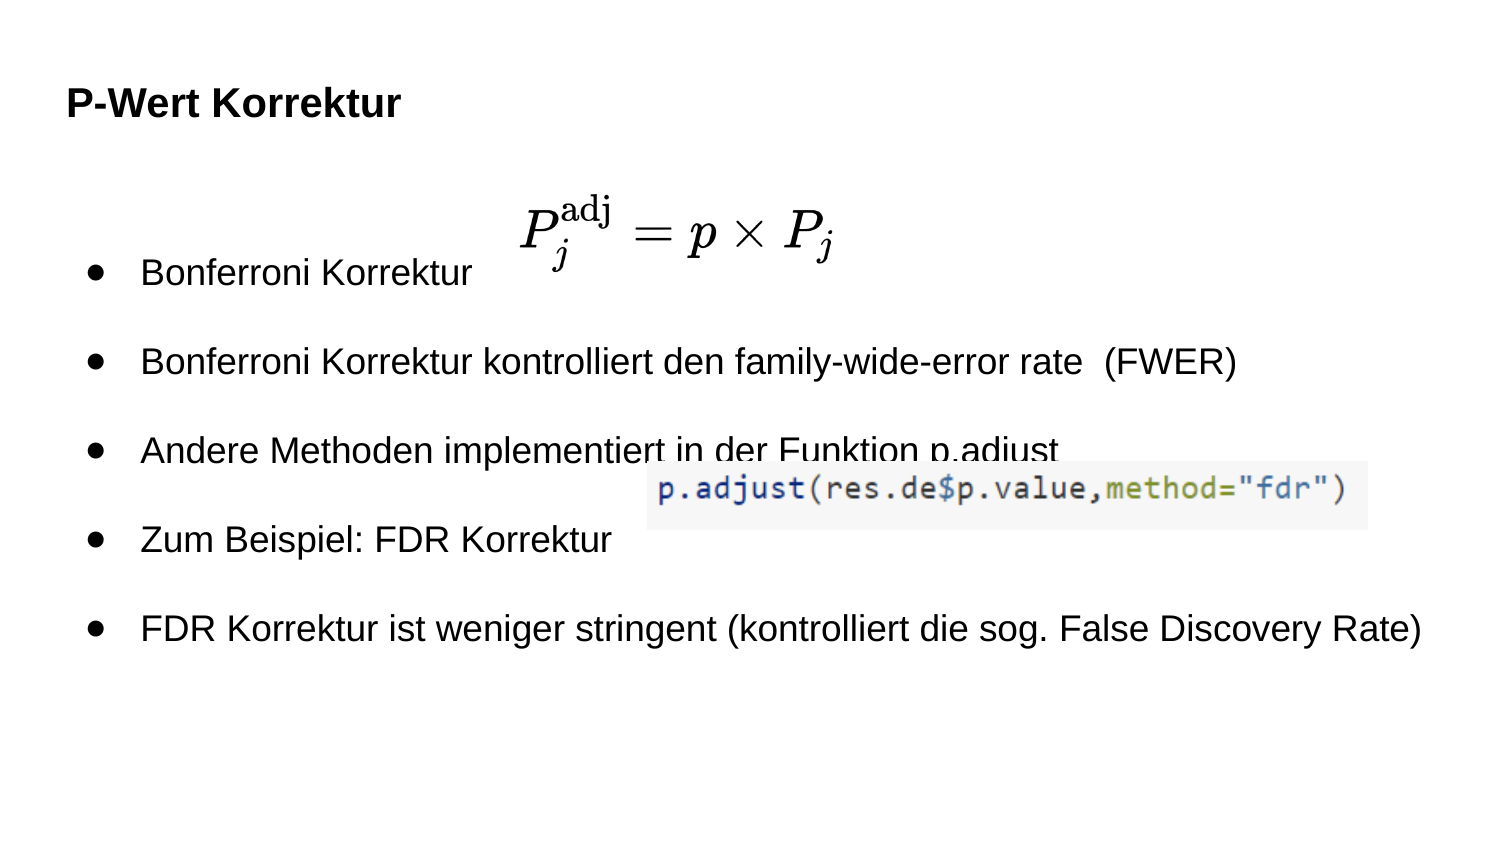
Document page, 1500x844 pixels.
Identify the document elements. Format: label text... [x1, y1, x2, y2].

list Bonferroni Korrektur Bonferroni Korrektur kontrolliert den family-wide-error rate (FWER) Andere Methoden implementiert in der Funktion p.adjust Zum Beispiel: FDR Korrektur FDR Korrektur ist weniger stringent (kontrolliert die sog. False Discovery Rate) [51, 189, 1449, 750]
picture [647, 460, 1368, 530]
picture [518, 188, 839, 277]
title P-Wert Korrektur [51, 60, 1449, 155]
